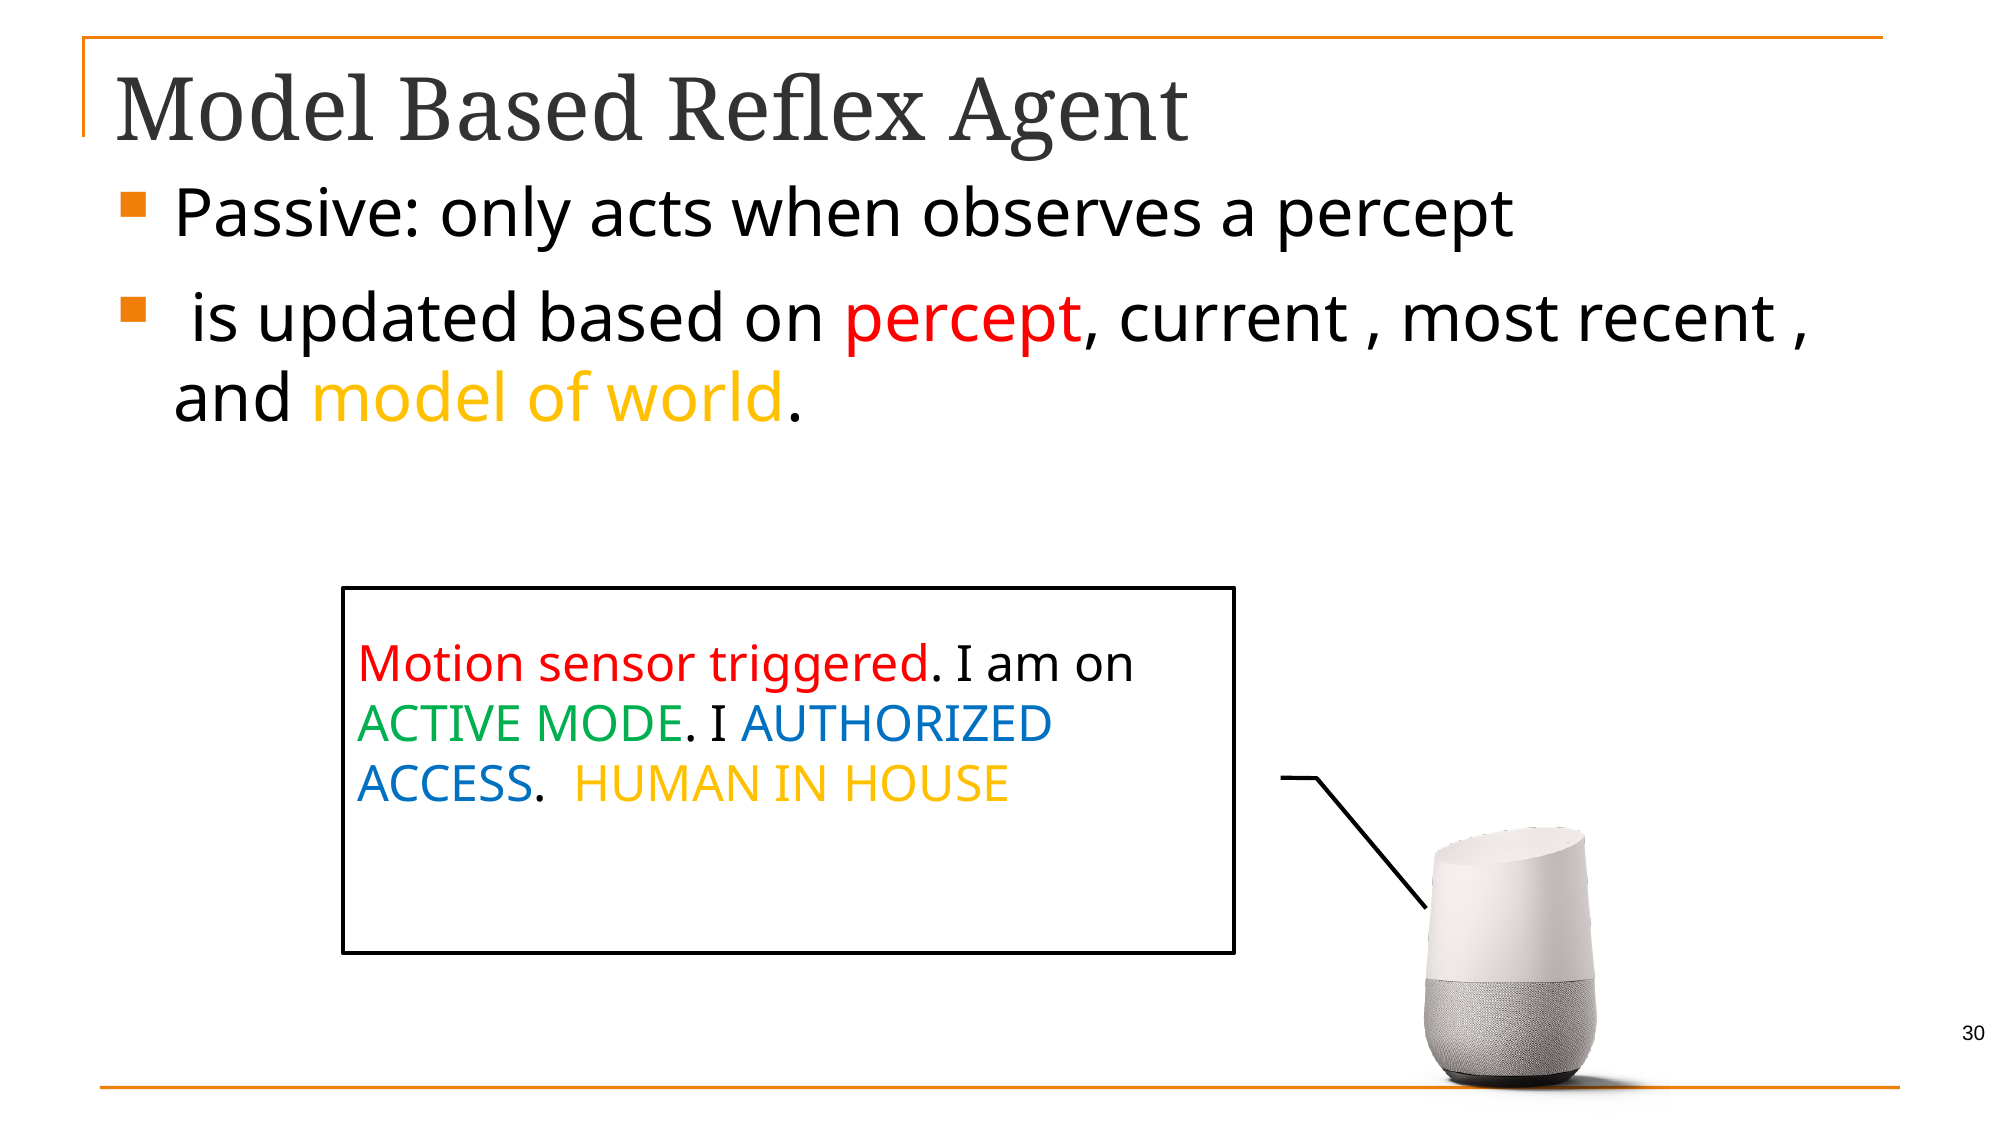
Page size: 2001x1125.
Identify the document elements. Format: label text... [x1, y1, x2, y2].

slide_number 30 [1929, 1002, 2000, 1062]
picture [1277, 735, 1670, 1125]
title Model Based Reflex Agent [99, 45, 1900, 163]
